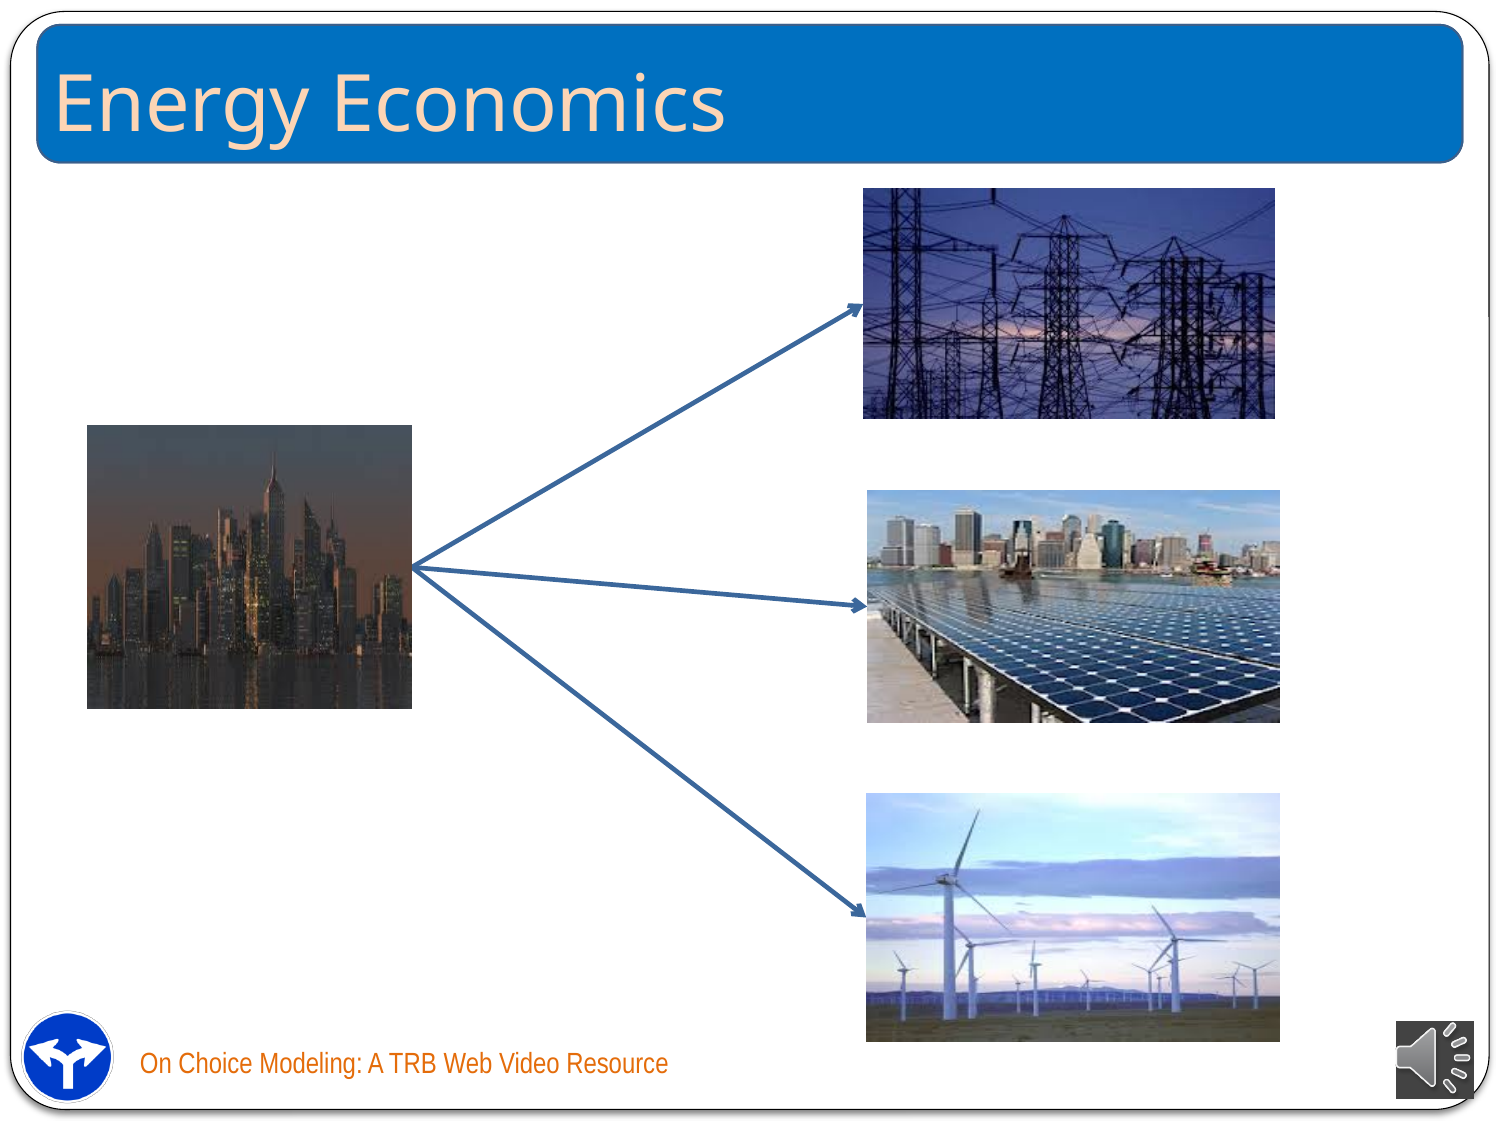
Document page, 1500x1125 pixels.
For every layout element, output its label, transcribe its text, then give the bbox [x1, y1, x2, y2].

picture [87, 425, 412, 709]
picture [866, 490, 1280, 723]
title Energy Economics [37, 45, 1463, 163]
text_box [411, 303, 864, 564]
picture [0, 987, 138, 1125]
picture [1394, 1019, 1476, 1101]
picture [865, 793, 1280, 1042]
picture [862, 188, 1275, 420]
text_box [411, 566, 867, 918]
